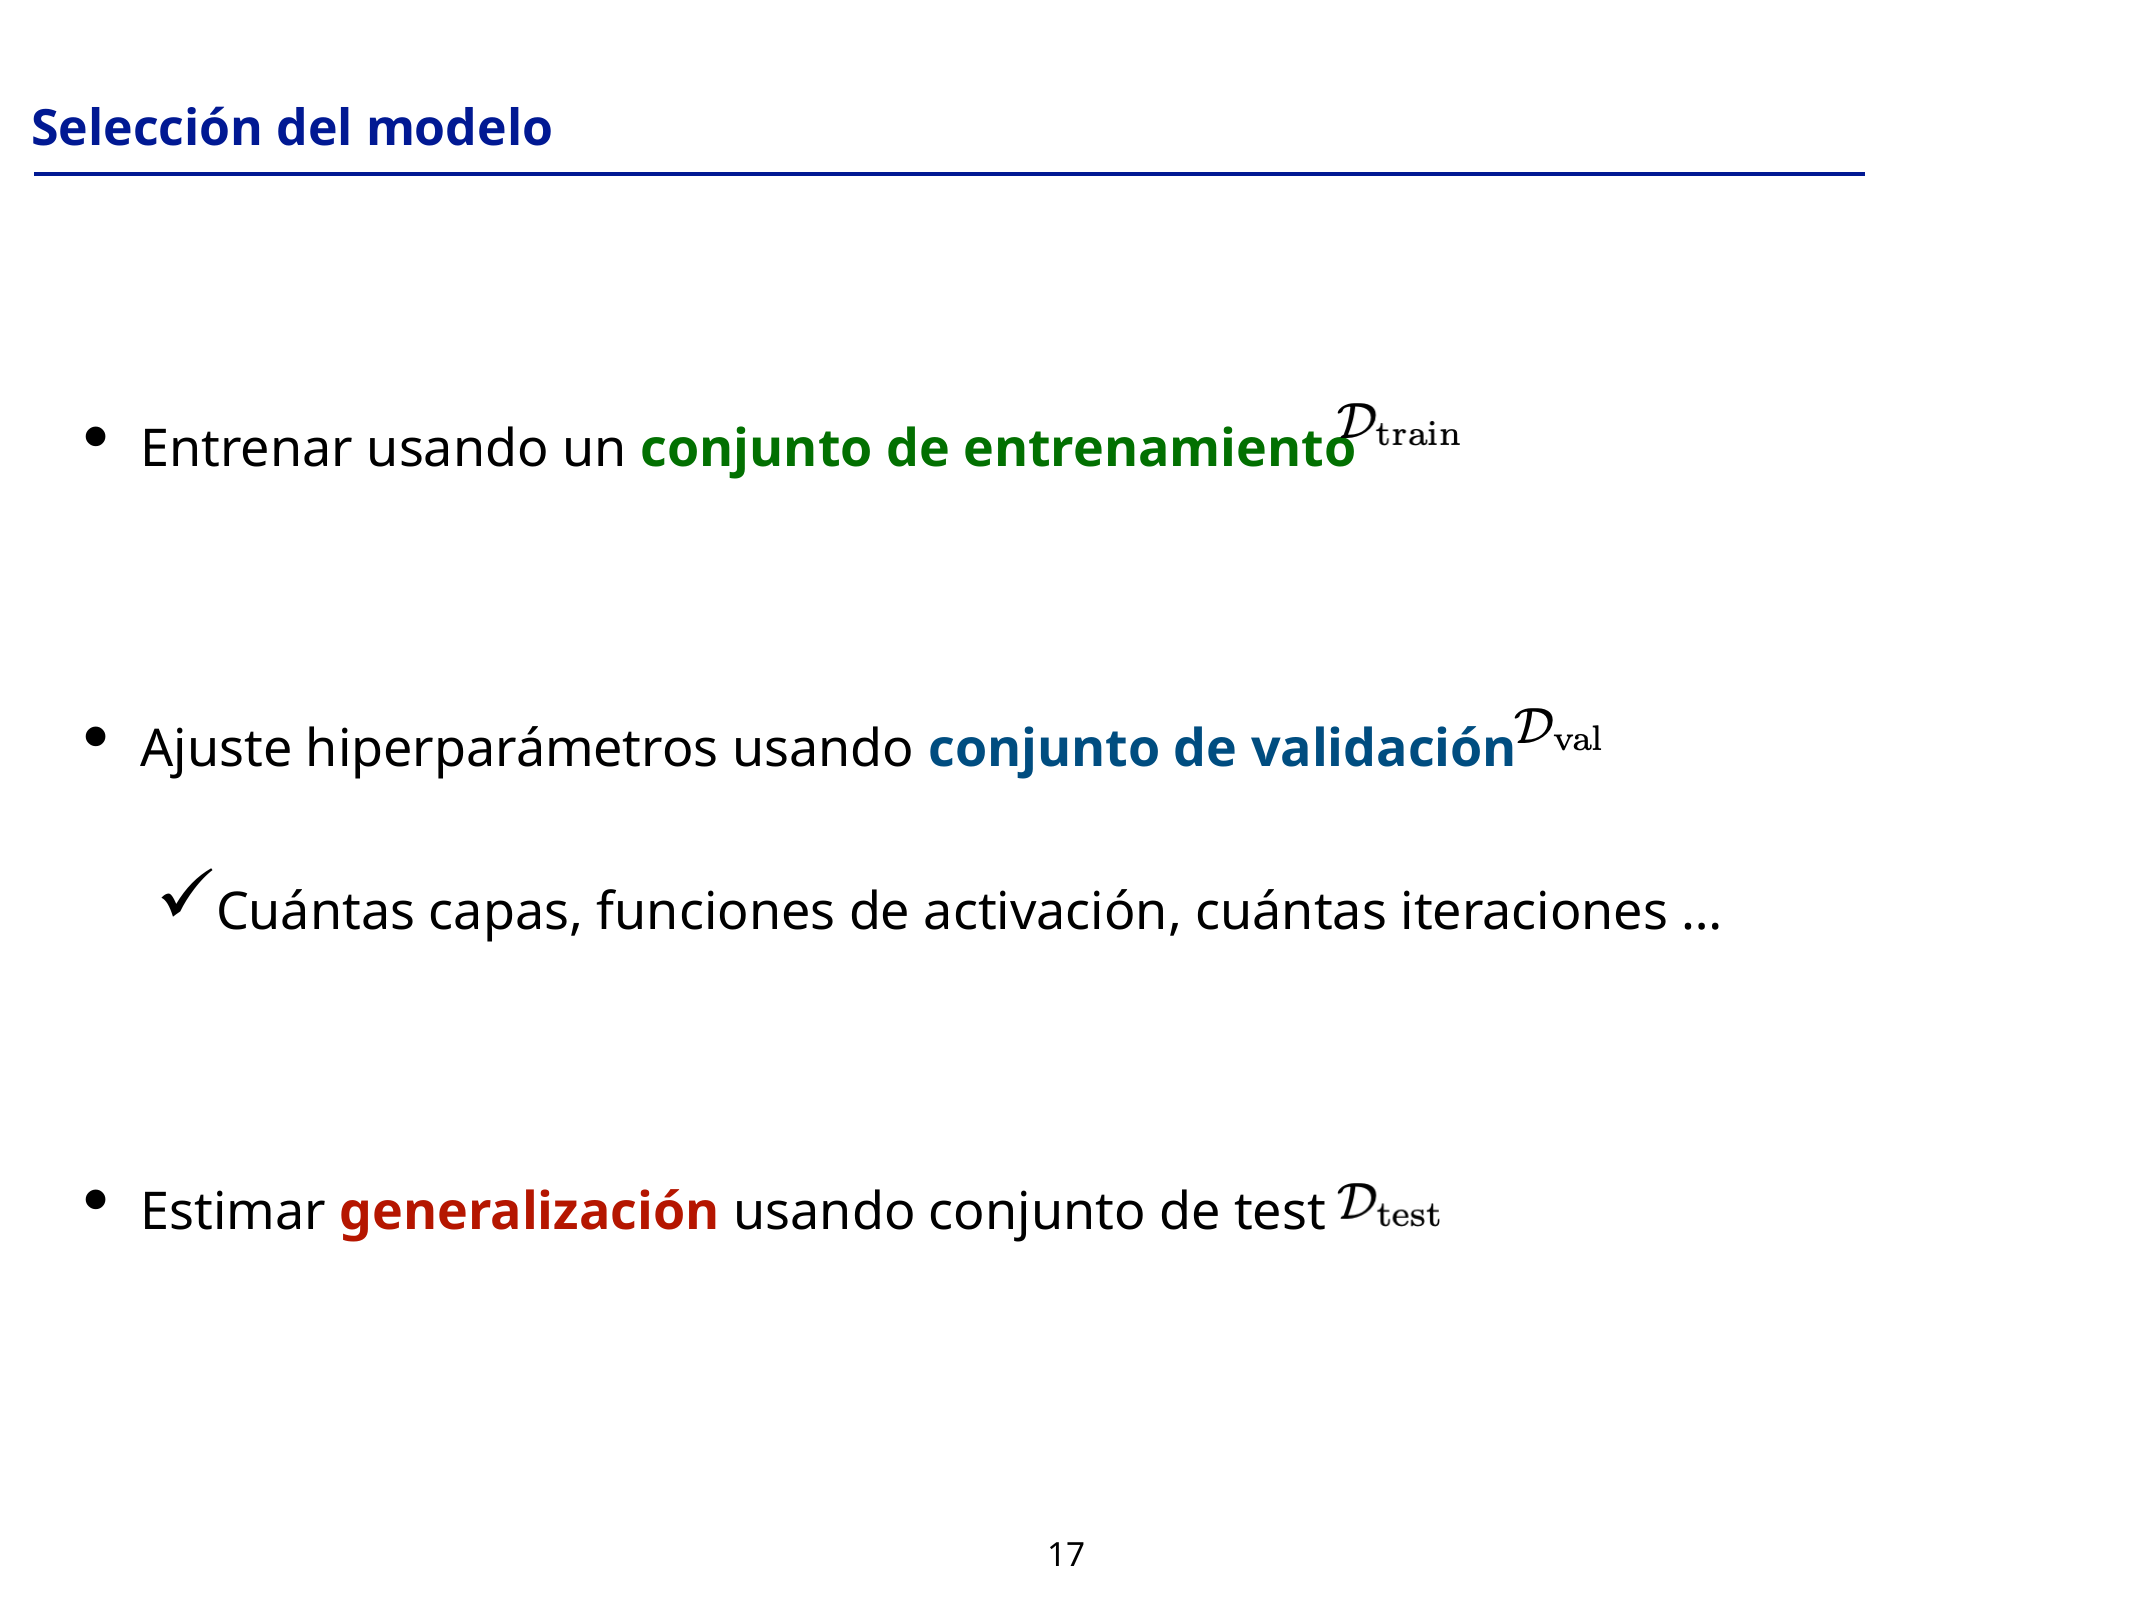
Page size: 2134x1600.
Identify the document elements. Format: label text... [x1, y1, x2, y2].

picture [1513, 708, 1602, 753]
picture [1337, 402, 1462, 448]
slide_number 17 [1037, 1524, 1095, 1579]
picture [1337, 1183, 1441, 1228]
text_box Selección del modelo [23, 86, 562, 164]
text_box Entrenar usando un conjunto de entrenamiento Ajuste hiperparámetros usando conjunto de validación Cuántas capas, funciones de activación, cuántas iteraciones … Estimar generalización usando conjunto de test [2, 168, 1733, 1248]
